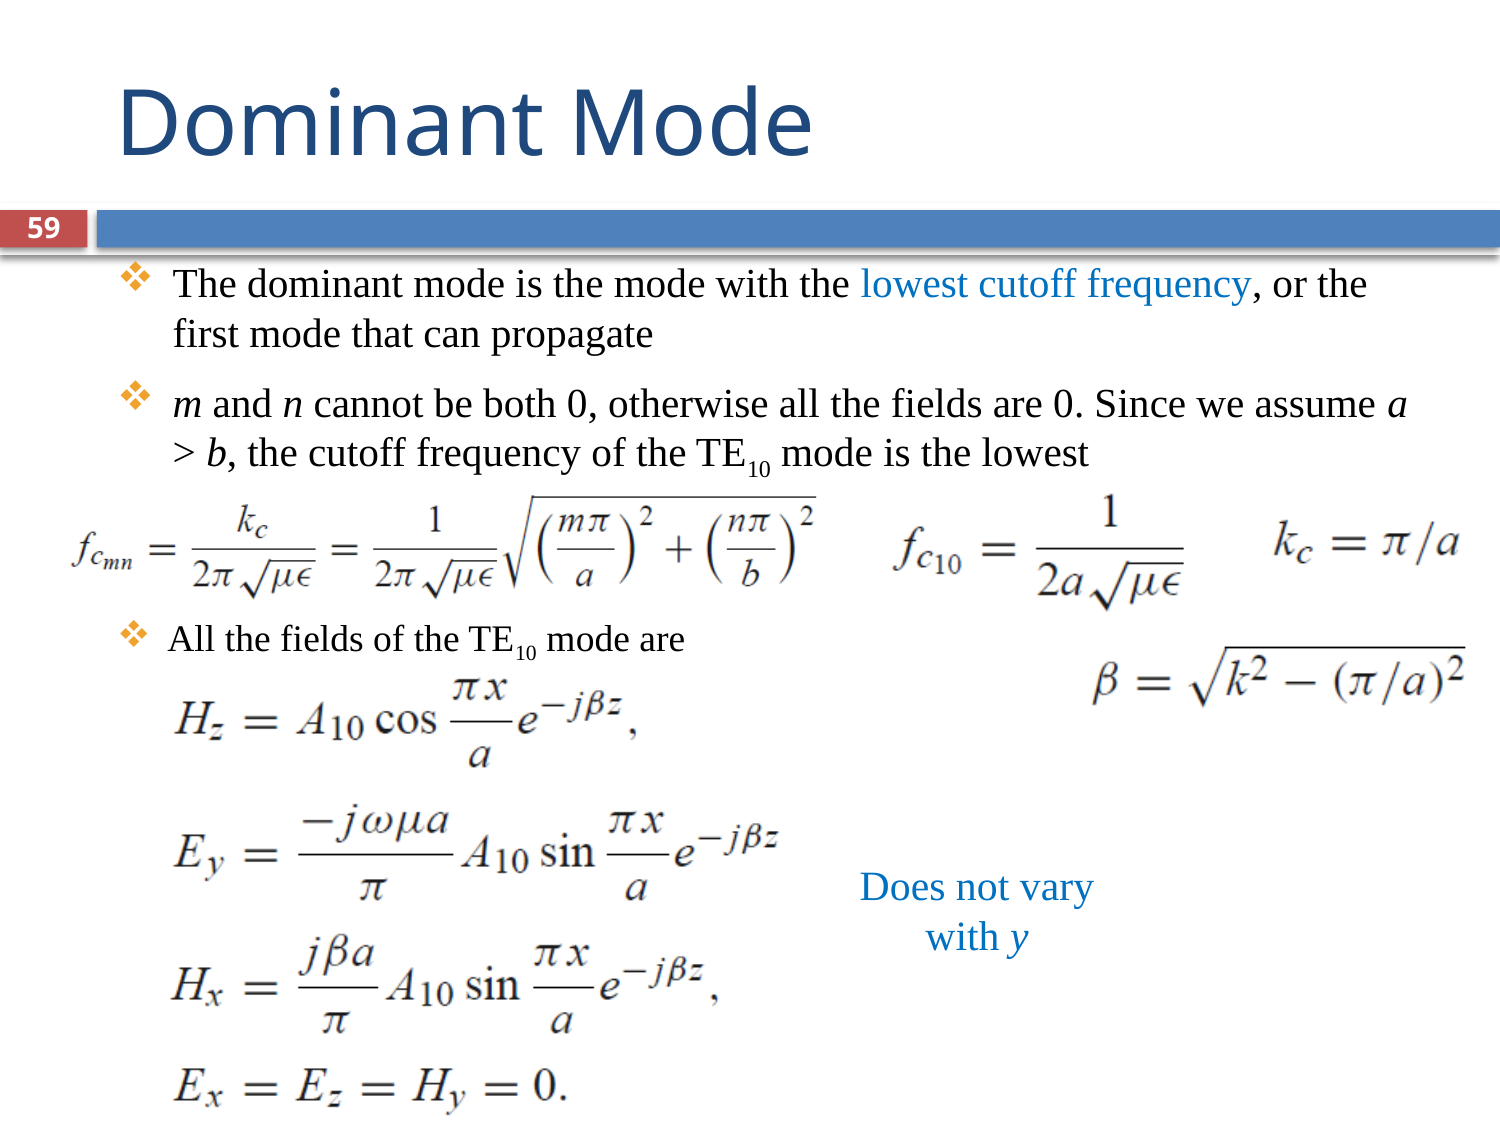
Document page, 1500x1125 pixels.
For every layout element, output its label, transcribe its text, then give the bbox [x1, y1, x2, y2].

text_box Does not vary with y [816, 851, 1138, 967]
slide_number 59 [0, 208, 88, 249]
picture [1087, 642, 1466, 710]
text_box All the fields of the TE10 mode are [101, 605, 1184, 673]
text_box The dominant mode is the mode with the lowest cutoff frequency, or the first mode that can propagate m and n cannot be both 0, otherwise all the fields are 0. Since we assume a > b, the cutoff frequency of the TE10 mode is the lowest [101, 248, 1438, 490]
picture [1264, 512, 1463, 570]
picture [169, 673, 782, 1119]
picture [887, 491, 1184, 614]
picture [67, 494, 818, 601]
title Dominant Mode [100, 37, 1438, 200]
